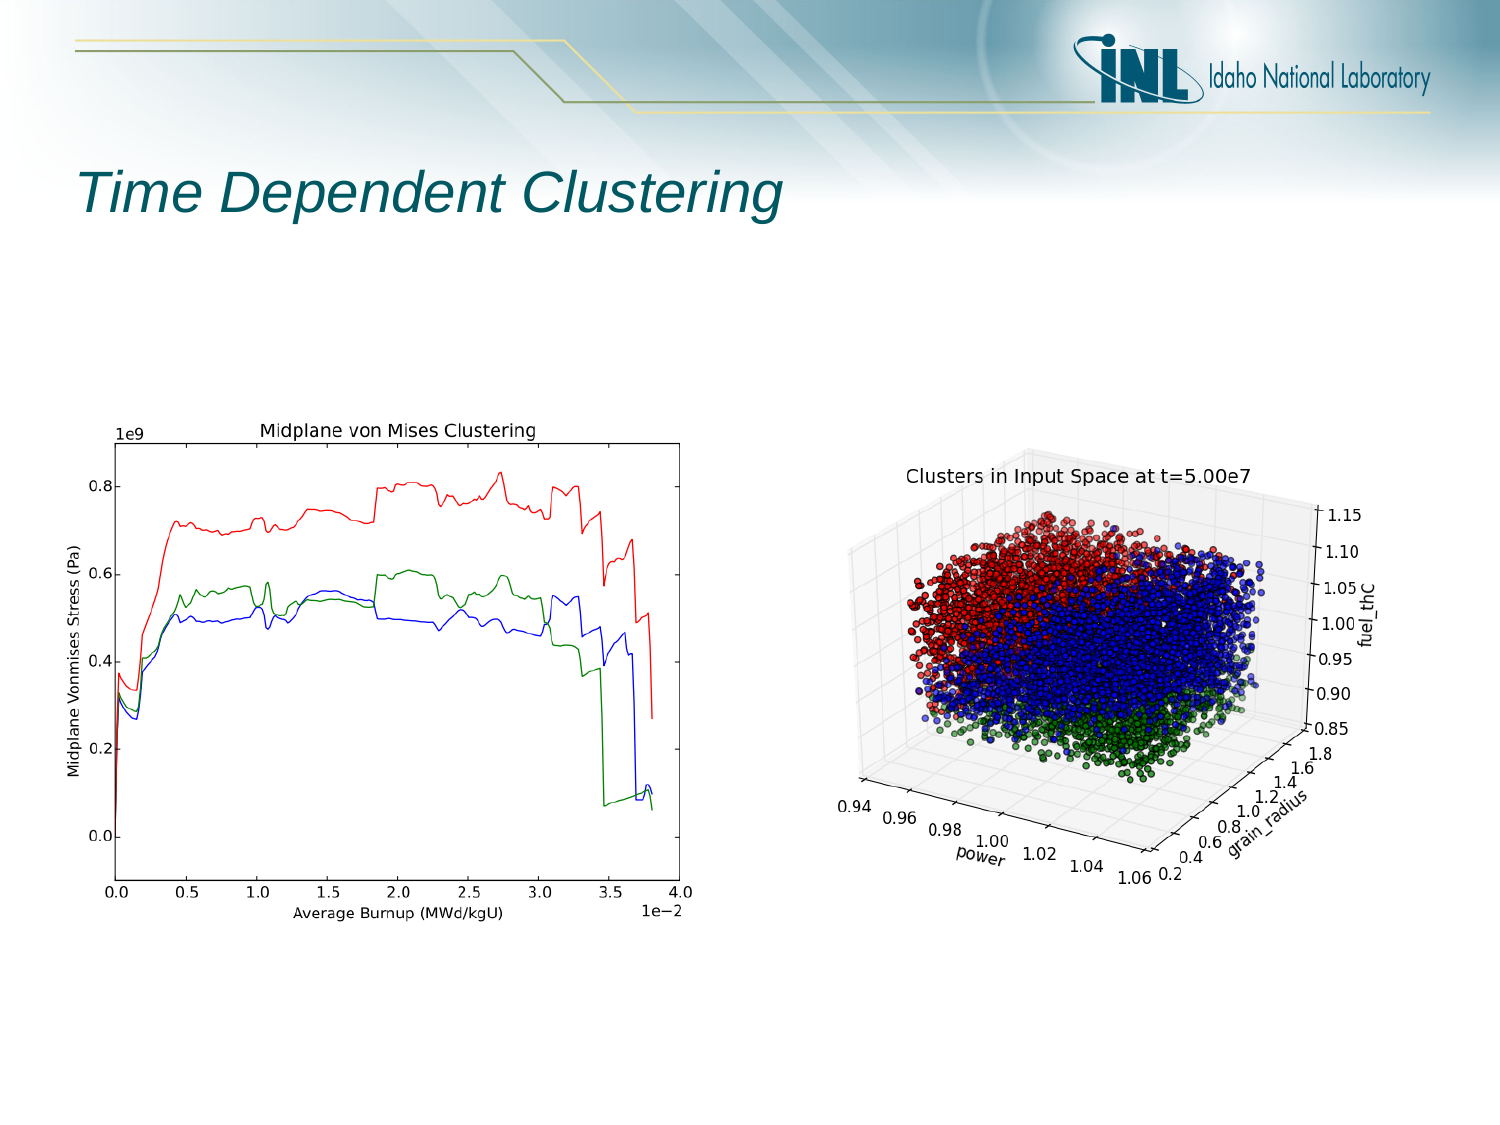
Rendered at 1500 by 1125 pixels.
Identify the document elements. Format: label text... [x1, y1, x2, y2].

picture [24, 388, 751, 933]
title Time Dependent Clustering [74, 164, 1425, 227]
picture [824, 429, 1387, 900]
picture [0, 0, 1500, 202]
